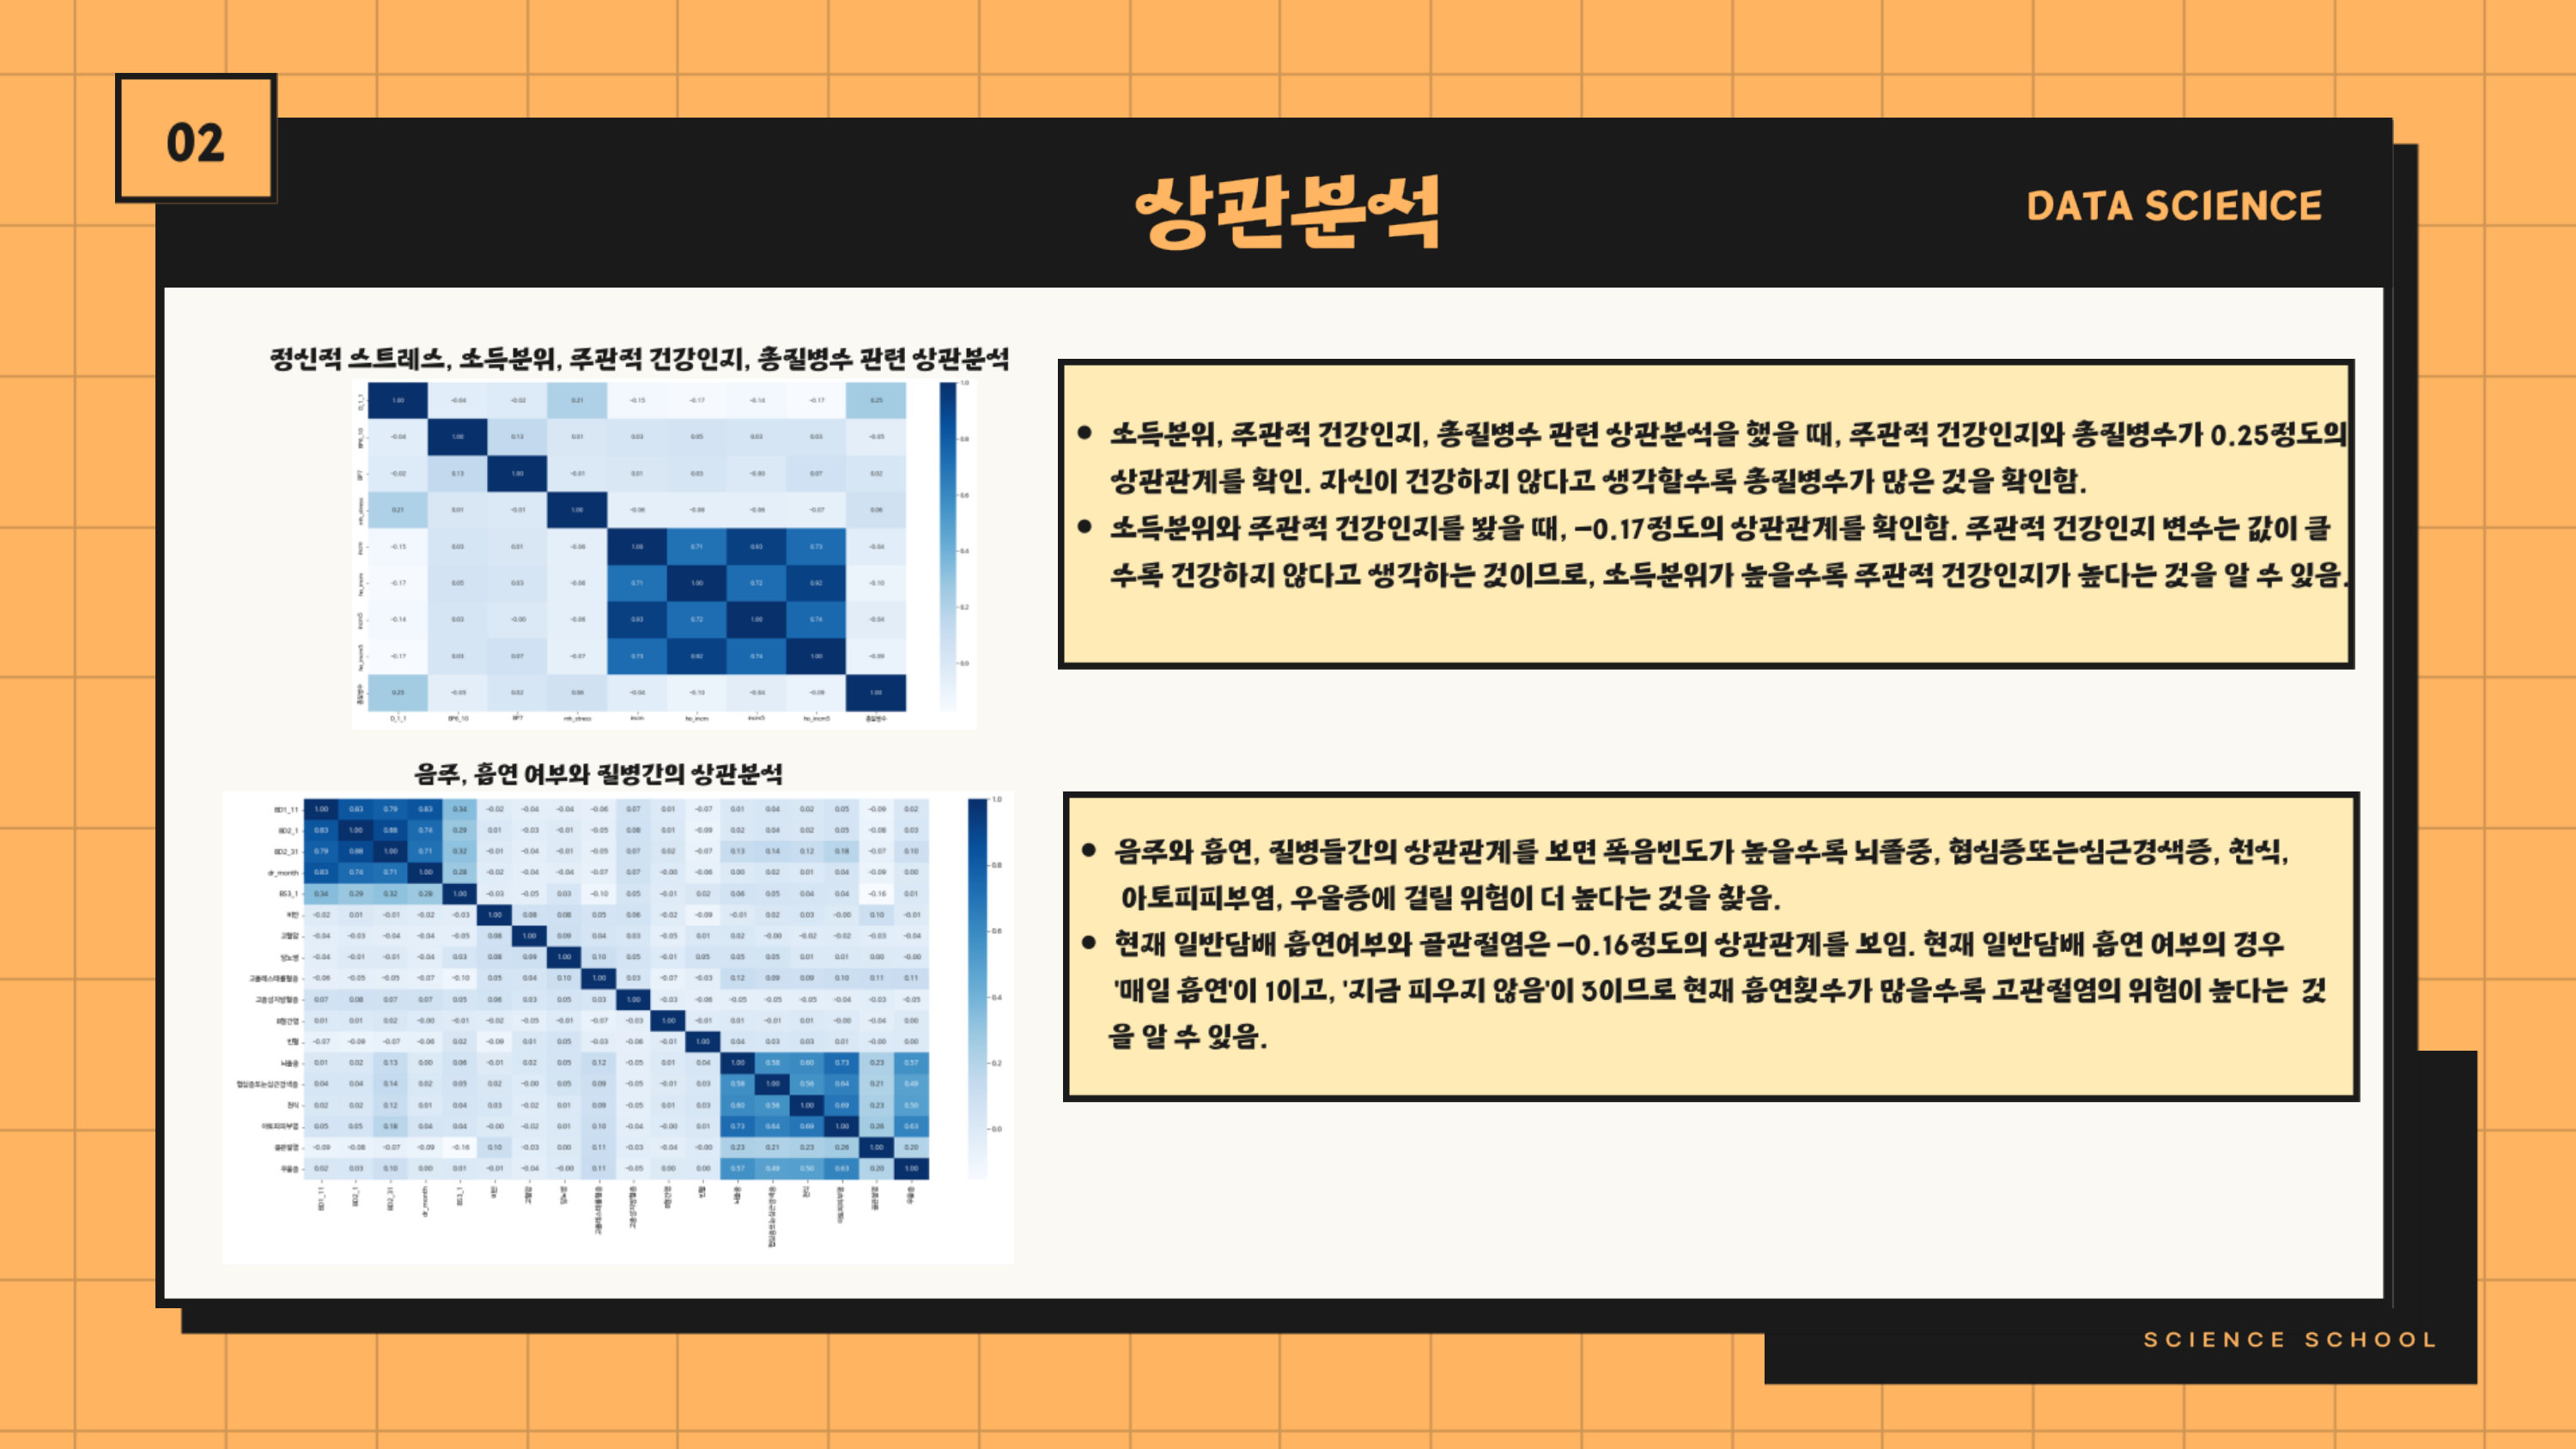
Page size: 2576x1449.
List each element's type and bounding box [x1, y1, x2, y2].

picture [410, 751, 796, 809]
text_box [1063, 1077, 2361, 1102]
picture [1027, 825, 2385, 1068]
text_box [155, 296, 2394, 1308]
picture [1024, 407, 2408, 606]
text_box [0, 0, 2576, 1449]
text_box [351, 401, 977, 730]
picture [2140, 1324, 2447, 1357]
text_box [1764, 1051, 2479, 1386]
text_box [1057, 615, 2355, 670]
picture [652, 133, 1479, 294]
text_box [1057, 359, 2355, 405]
text_box [1063, 791, 2361, 824]
picture [265, 334, 1024, 394]
picture [1937, 165, 2343, 245]
picture [143, 88, 251, 190]
text_box [115, 73, 278, 205]
text_box [222, 791, 1014, 1264]
text_box [155, 120, 2394, 288]
